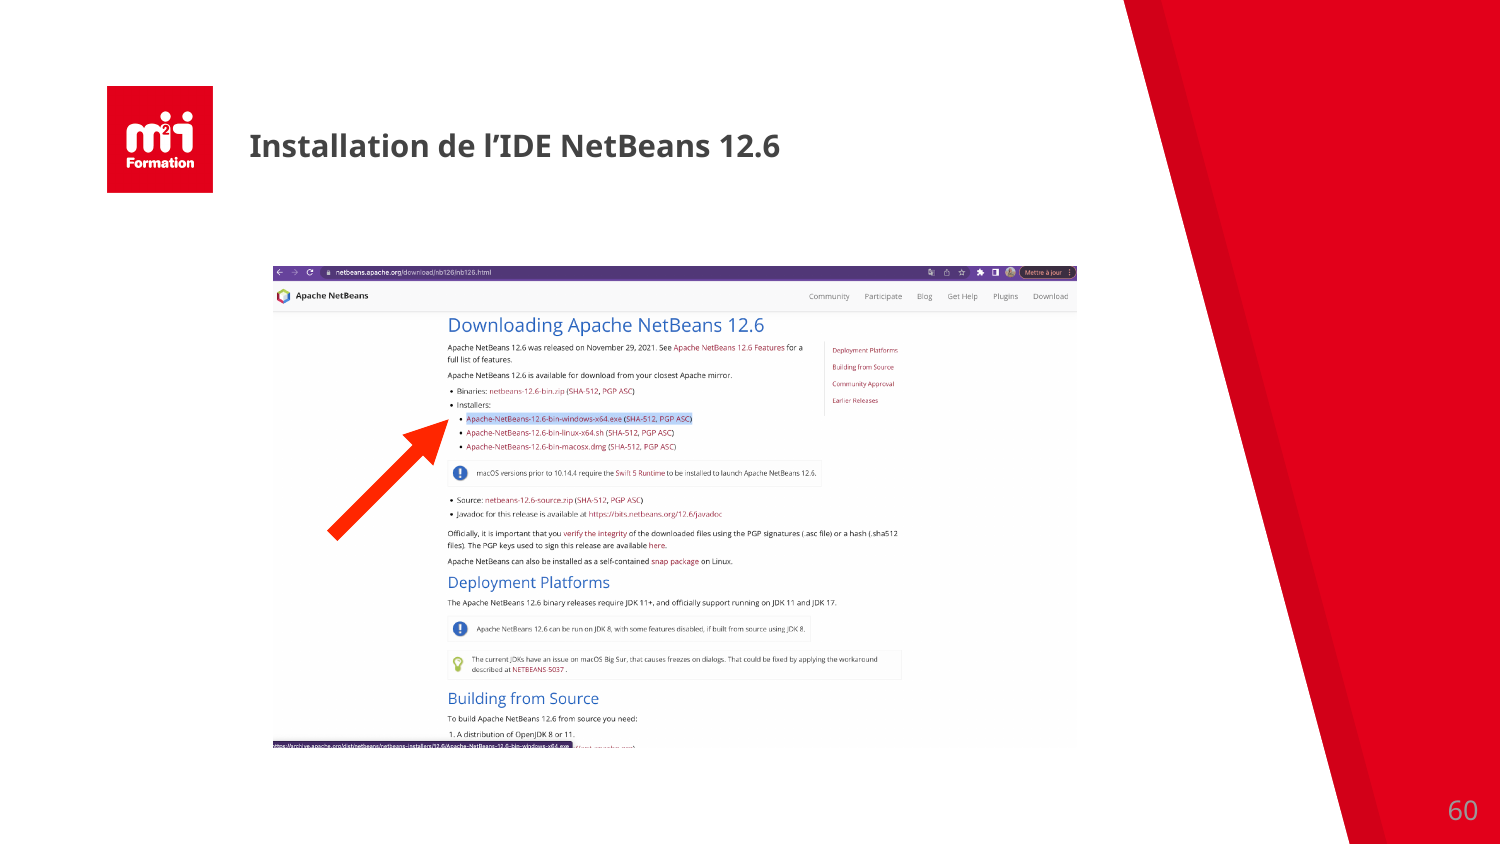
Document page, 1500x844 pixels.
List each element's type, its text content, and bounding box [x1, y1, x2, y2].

picture [273, 266, 1077, 748]
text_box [331, 419, 449, 537]
picture [106, 86, 214, 193]
title Installation de l’IDE NetBeans 12.6 [234, 111, 1170, 179]
slide_number ‹#› [1431, 551, 1494, 844]
